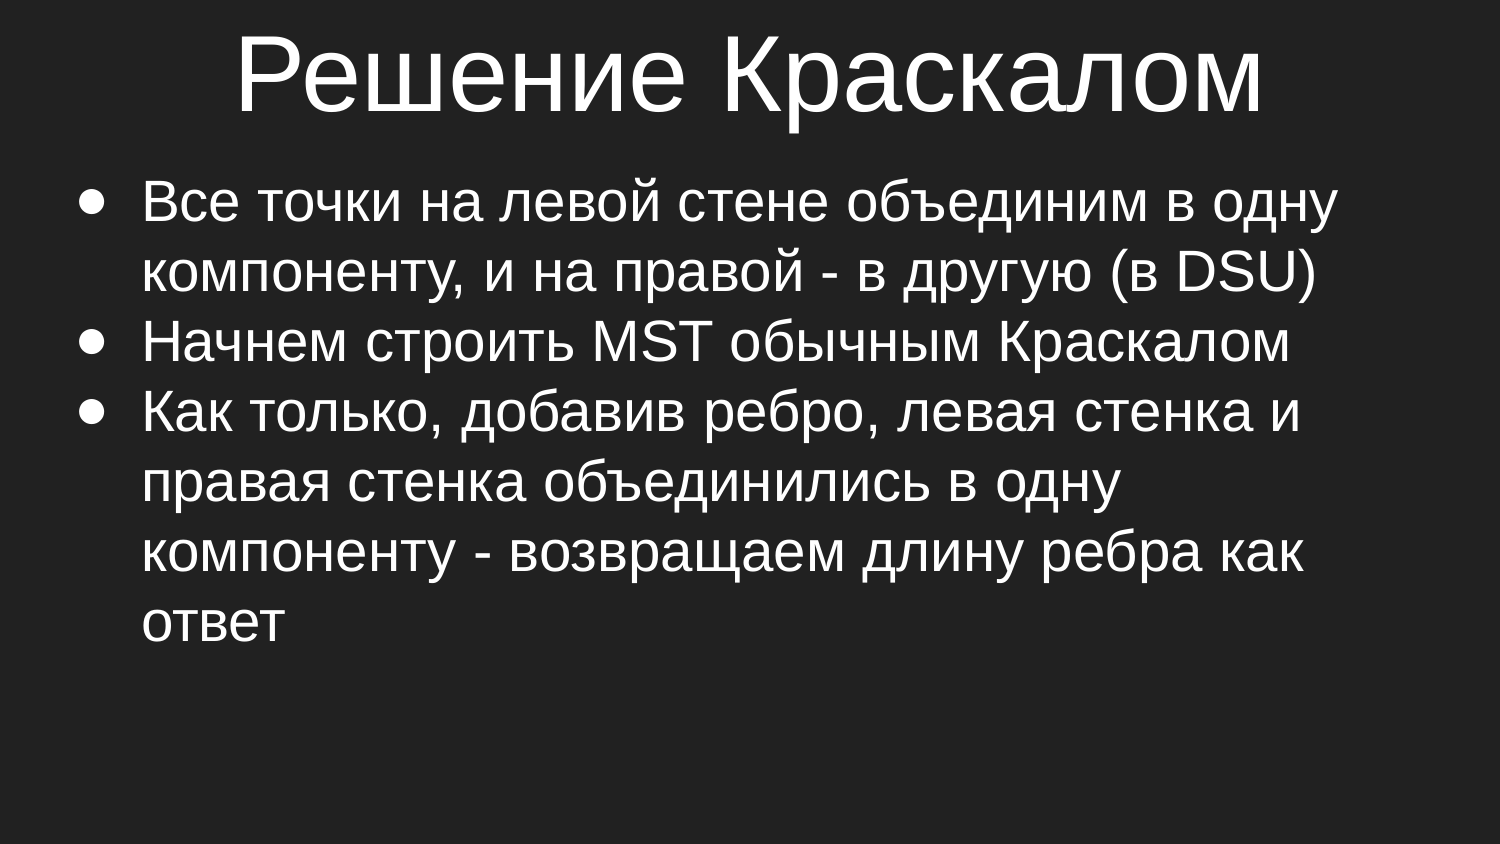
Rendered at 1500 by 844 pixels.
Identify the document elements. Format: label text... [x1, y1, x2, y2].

subtitle Все точки на левой стене объединим в одну компоненту, и на правой - в другую (в DSU) Начнем строить MST обычным Краскалом Как только, добавив ребро, левая стенка и правая стенка объединились в одну компоненту - возвращаем длину ребра как ответ [51, 148, 1449, 844]
title Решение Краскалом [51, 0, 1449, 148]
